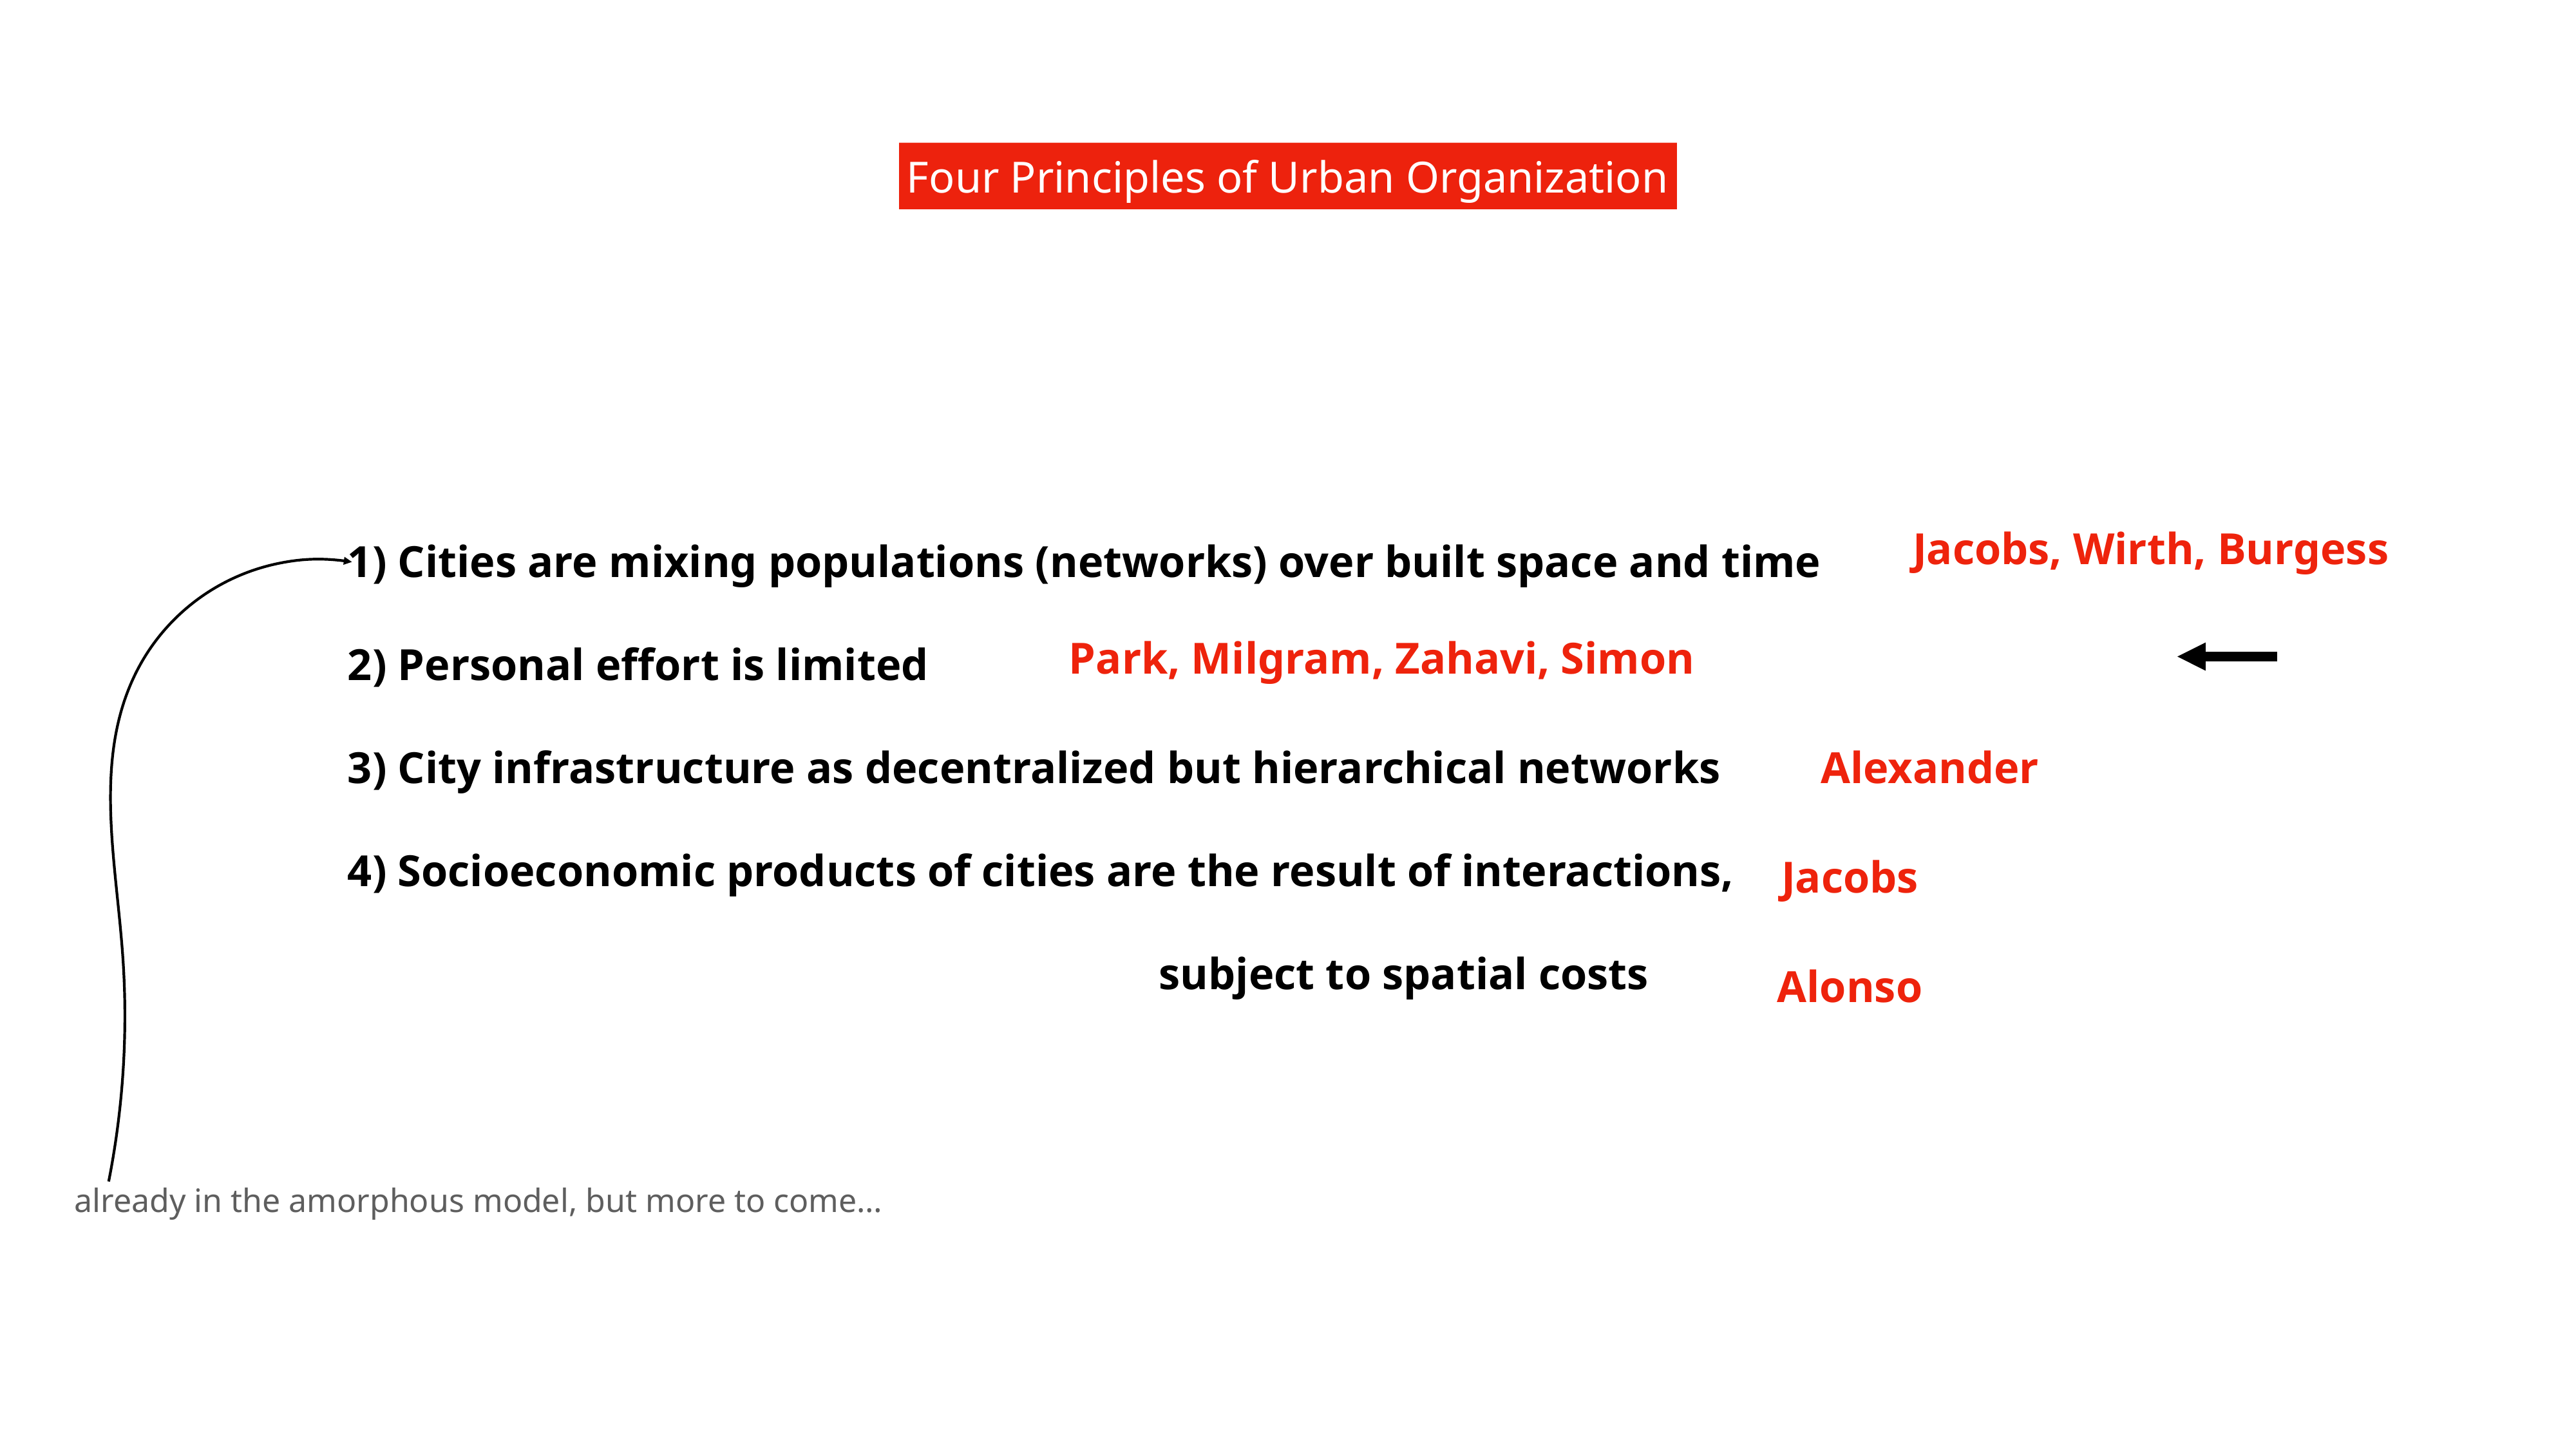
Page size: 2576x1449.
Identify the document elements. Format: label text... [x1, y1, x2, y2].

text_box [2177, 652, 2277, 661]
text_box Alonso [1770, 951, 1931, 1018]
text_box Alexander [1813, 732, 2047, 800]
text_box 1) Cities are mixing populations (networks) over built space and time 2) Personal effort is limited 3) City infrastructure as decentralized but hierarchical networks 4) Socioeconomic products of cities are the result of interactions, subject to spatial costs [340, 526, 1830, 1005]
text_box Park, Milgram, Zahavi, Simon [1061, 623, 1714, 690]
text_box already in the amorphous model, but more to come… [69, 1174, 889, 1224]
text_box Jacobs, Wirth, Burgess [1905, 514, 2397, 581]
text_box [108, 556, 352, 1182]
text_box Jacobs [1774, 842, 1927, 909]
text_box Four Principles of Urban Organization [899, 142, 1677, 209]
